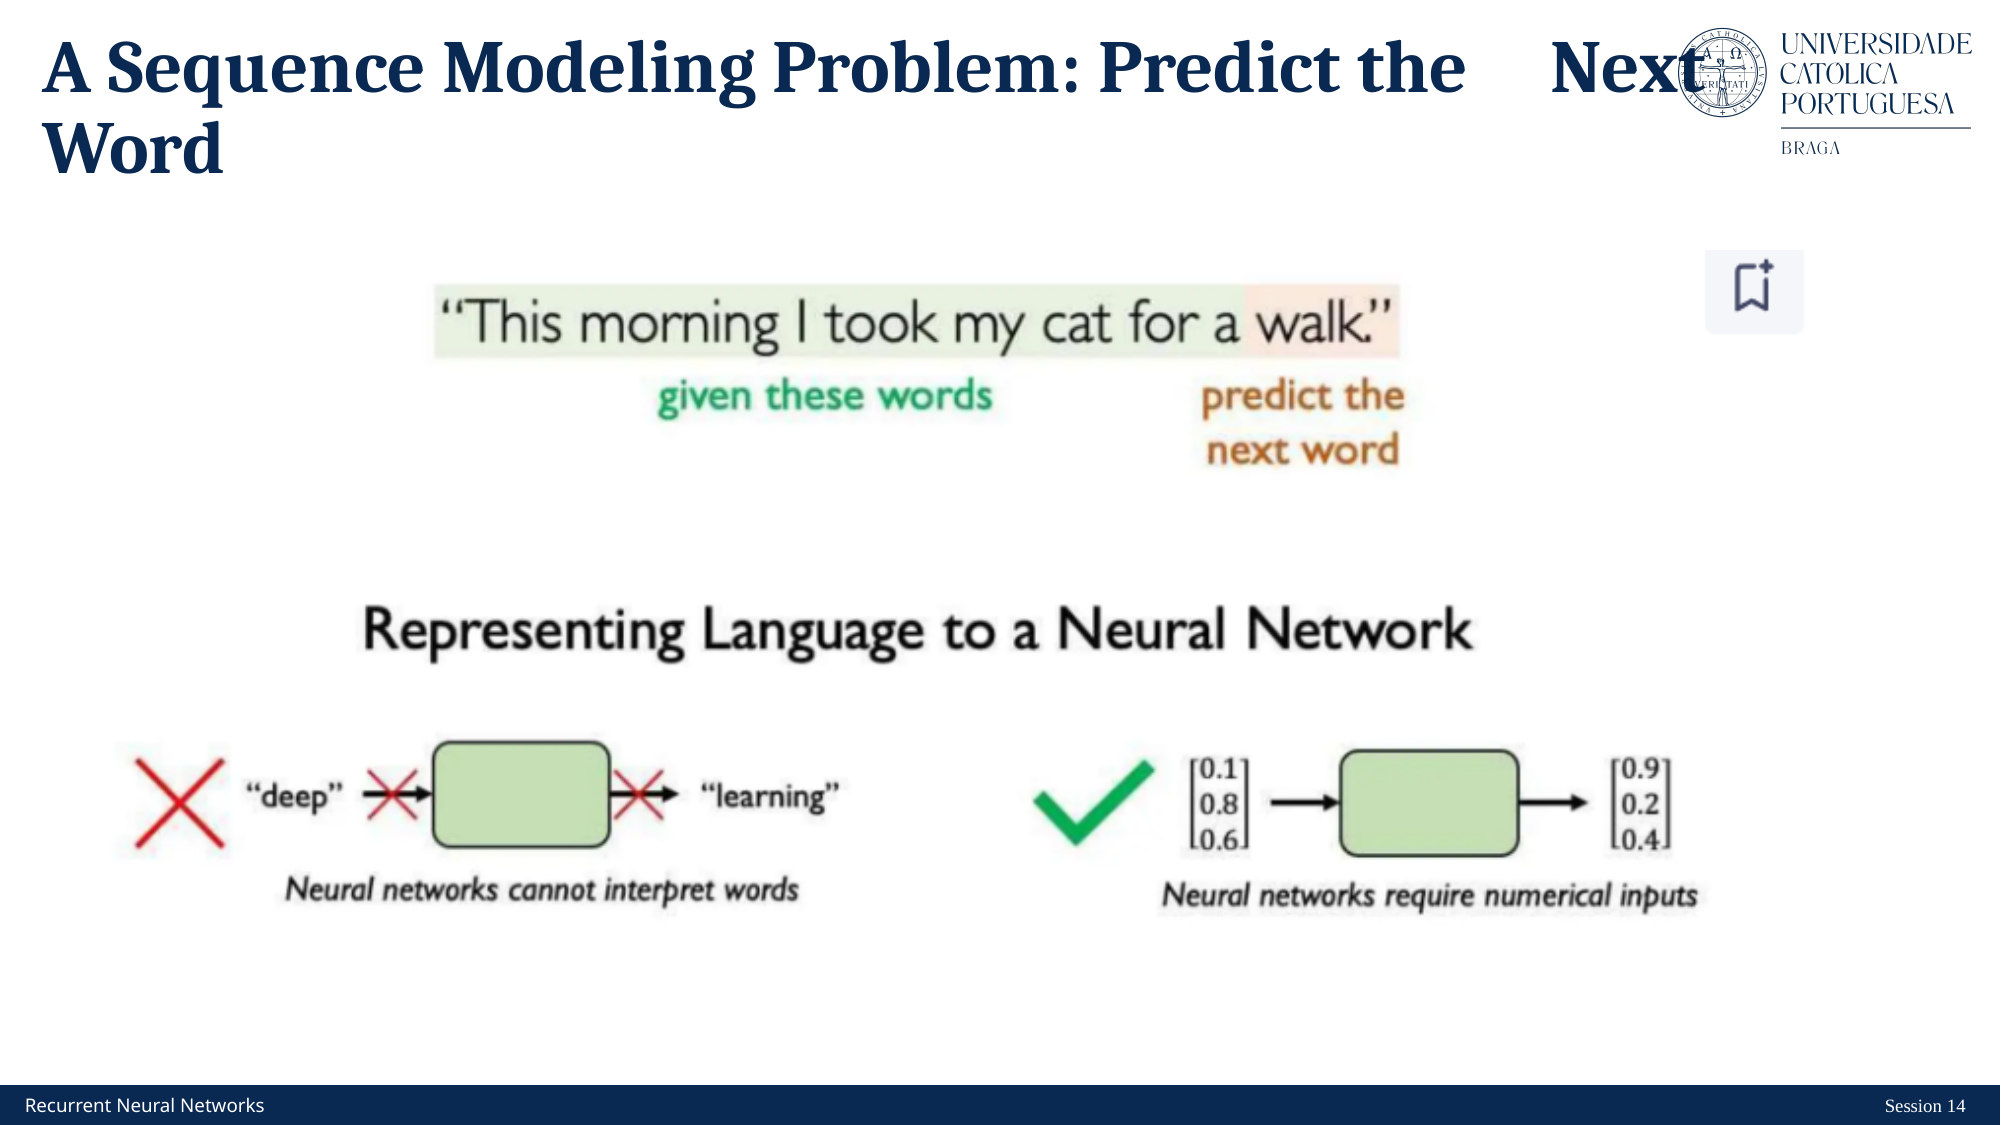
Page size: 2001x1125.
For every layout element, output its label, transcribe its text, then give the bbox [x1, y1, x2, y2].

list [93, 250, 1821, 1002]
picture [1672, 18, 1982, 163]
text_box [0, 1085, 2000, 1125]
text_box Session 14 [1126, 1086, 1981, 1125]
title A Sequence Modeling Problem: Predict the Next Word [27, 0, 1753, 218]
text_box Recurrent Neural Networks [9, 1086, 1126, 1125]
